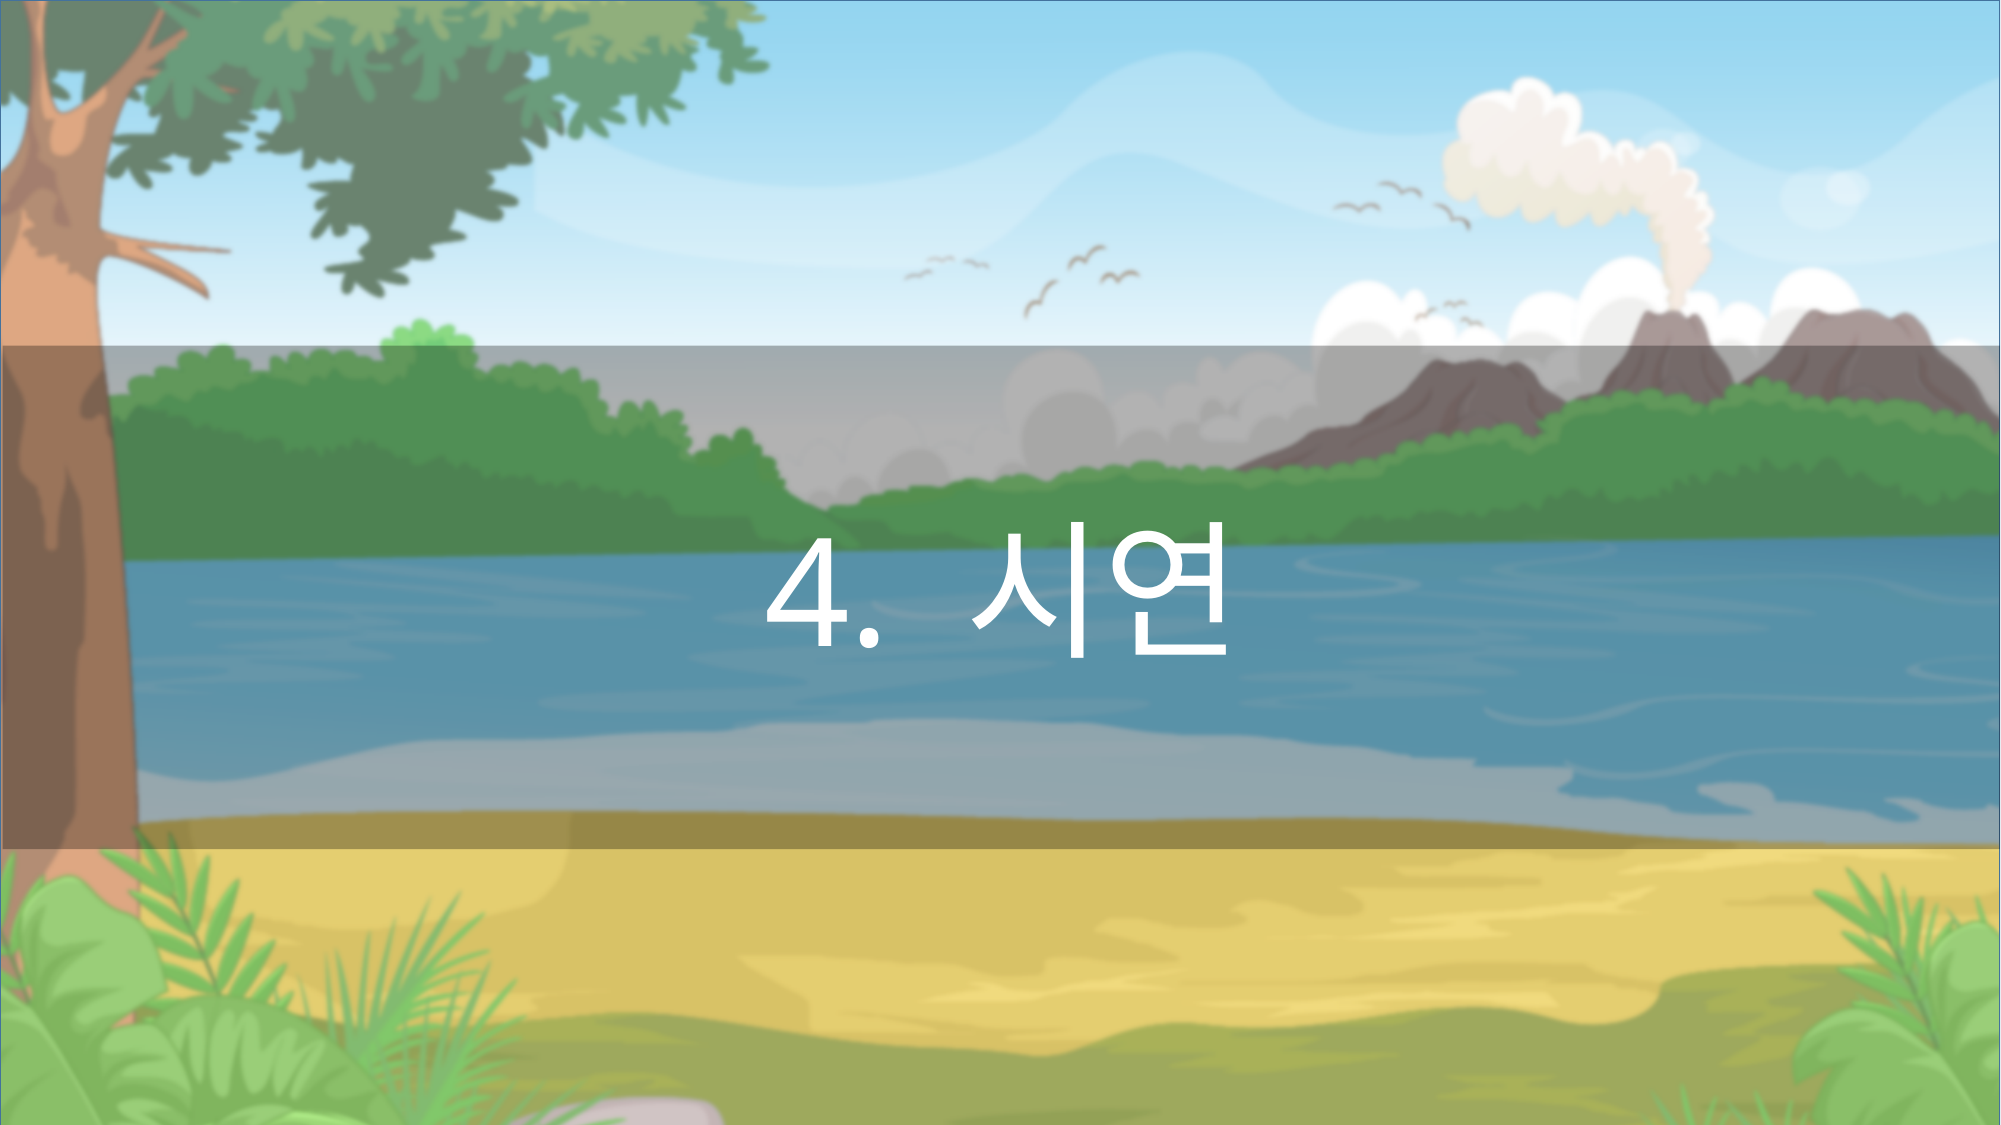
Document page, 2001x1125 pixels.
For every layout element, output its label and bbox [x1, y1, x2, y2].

text_box [0, 0, 2000, 1125]
